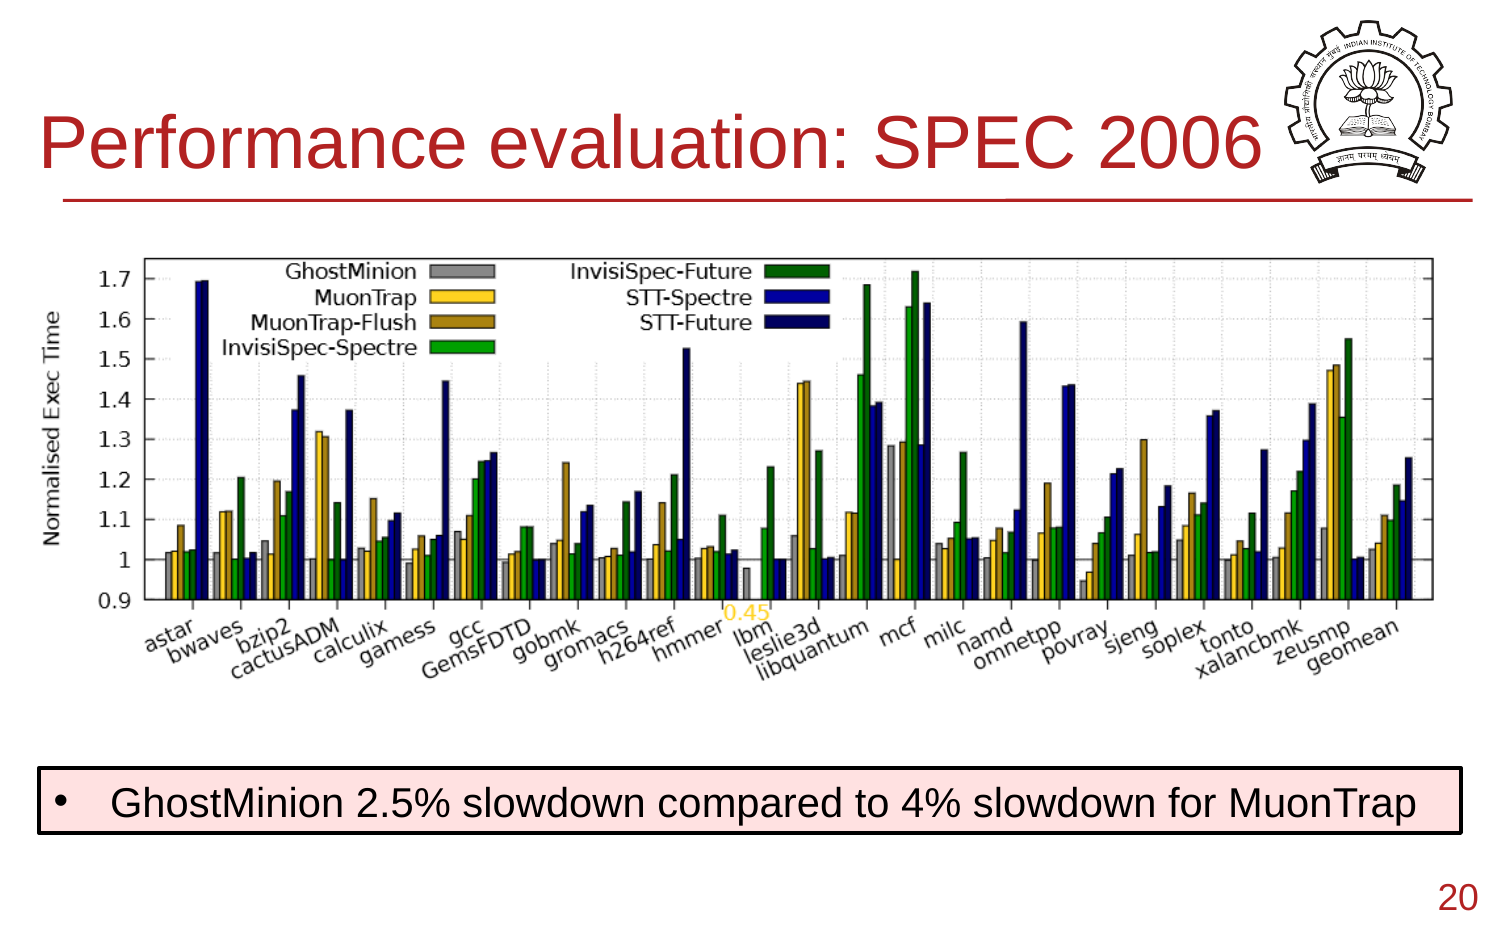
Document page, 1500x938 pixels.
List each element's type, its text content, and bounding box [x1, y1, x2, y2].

slide_number 20 [1388, 859, 1494, 932]
picture [2, 213, 1498, 708]
picture [1284, 20, 1453, 184]
text_box GhostMinion 2.5% slowdown compared to 4% slowdown for MuonTrap [37, 766, 1463, 835]
title Performance evaluation: SPEC 2006 [24, 78, 1422, 184]
